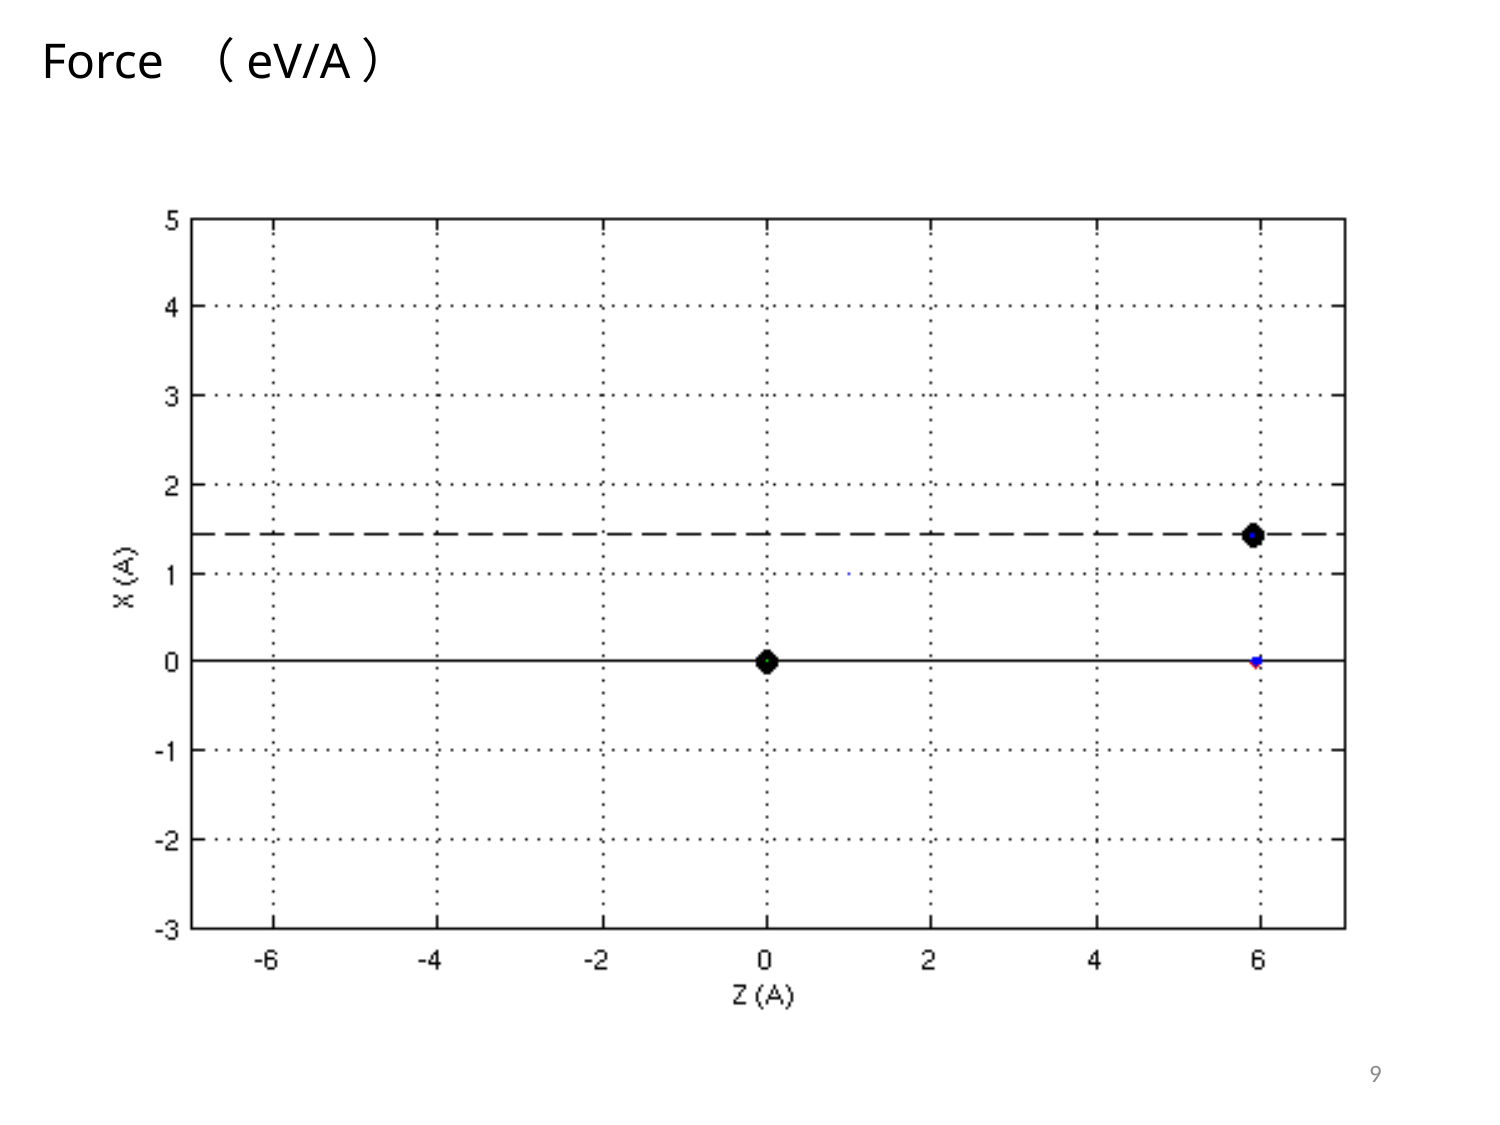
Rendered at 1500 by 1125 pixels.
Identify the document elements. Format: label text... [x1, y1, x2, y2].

title Force （eV/A） [26, 29, 1111, 97]
picture [0, 154, 1486, 1020]
slide_number 9 [1059, 1042, 1397, 1103]
